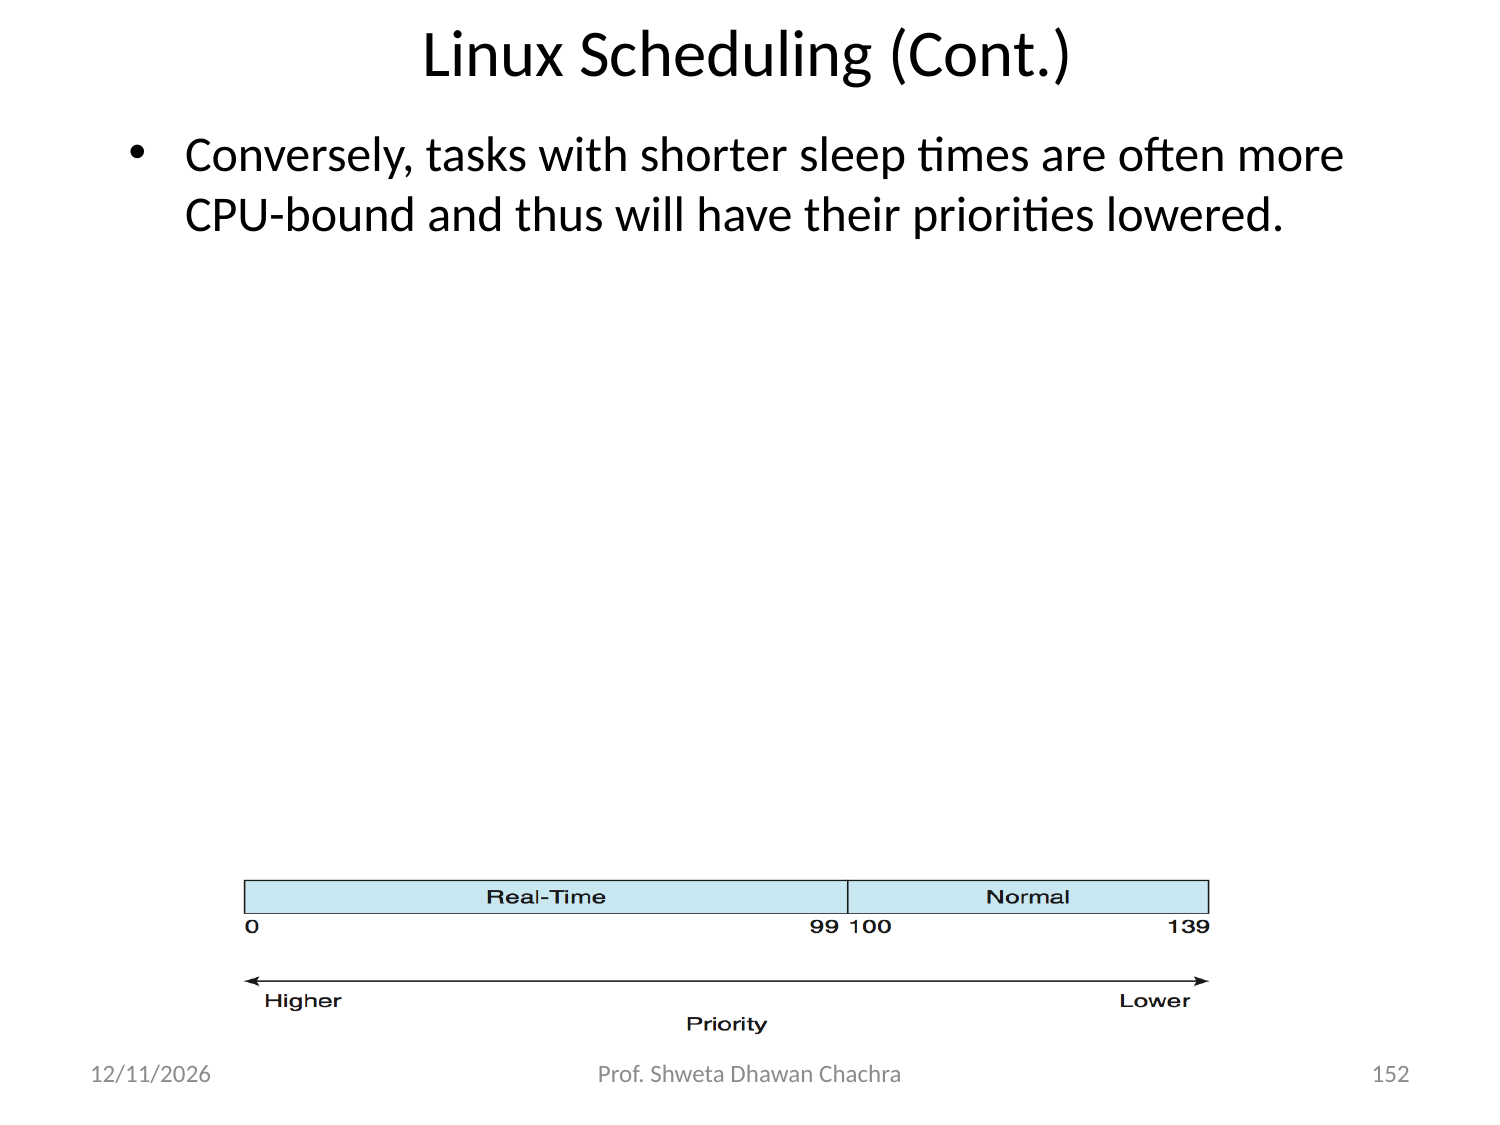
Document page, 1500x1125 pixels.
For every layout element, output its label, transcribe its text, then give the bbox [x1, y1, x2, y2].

picture [229, 869, 1229, 1042]
list Conversely, tasks with shorter sleep times are often more CPU-bound and thus will have their priorities lowered. [113, 113, 1392, 857]
slide_number 152 [1074, 1042, 1425, 1103]
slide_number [75, 1042, 425, 1103]
title Linux Scheduling (Cont.) [72, 2, 1423, 97]
footer Prof. Shweta Dhawan Chachra [512, 1050, 988, 1103]
